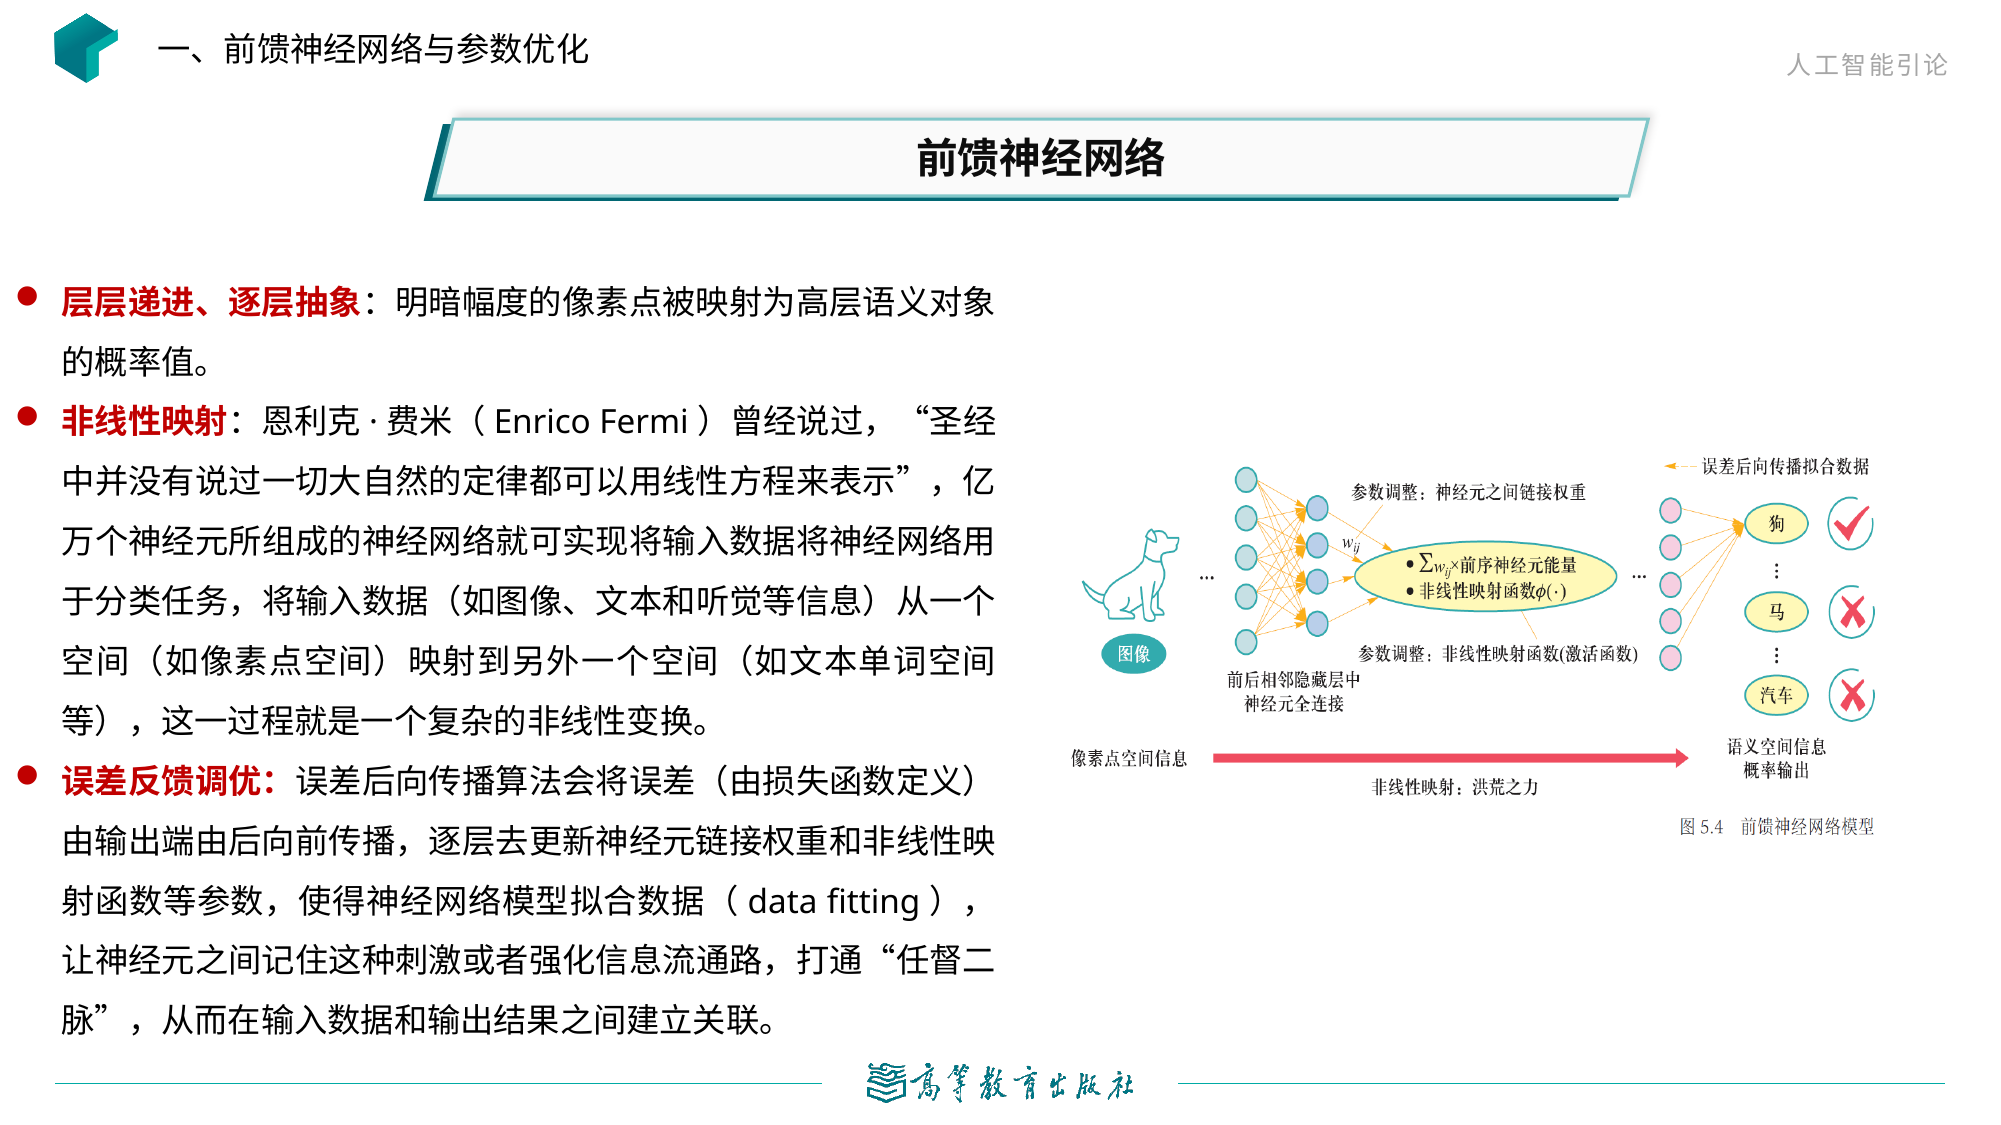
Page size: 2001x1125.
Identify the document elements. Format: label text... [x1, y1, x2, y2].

picture [1063, 425, 1910, 864]
text_box 一、前馈神经网络与参数优化 [142, 21, 605, 76]
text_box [423, 119, 1649, 201]
text_box 层层递进、逐层抽象：明暗幅度的像素点被映射为高层语义对象的概率值。 非线性映射：恩利克·费米（Enrico Fermi）曾经说过，“圣经中并没有说过一切大自然的定律都可以用线性方程来表示”，亿万个神经元所组成的神经网络就可实现将输入数据将神经网络用于分类任务，将输入数据（如图像、文本和听觉等信息）从一个空间（如像素点空间）映射到另外一个空间（如文本单词空间等），这一过程就是一个复杂的非线性变换。 误差反馈调优：误差后向传播算法会将误差（由损失函数定义）由输出端由后向前传播，逐层去更新神经元链接权重和非线性映射函数等参数，使得神经网络模型拟合数据（data fitting），让神经元之间记住这种刺激或者强化信息流通路，打通“任督二脉”，从而在输入数据和输出结果之间建立关联。 [0, 253, 1011, 1047]
picture [867, 1063, 1133, 1103]
